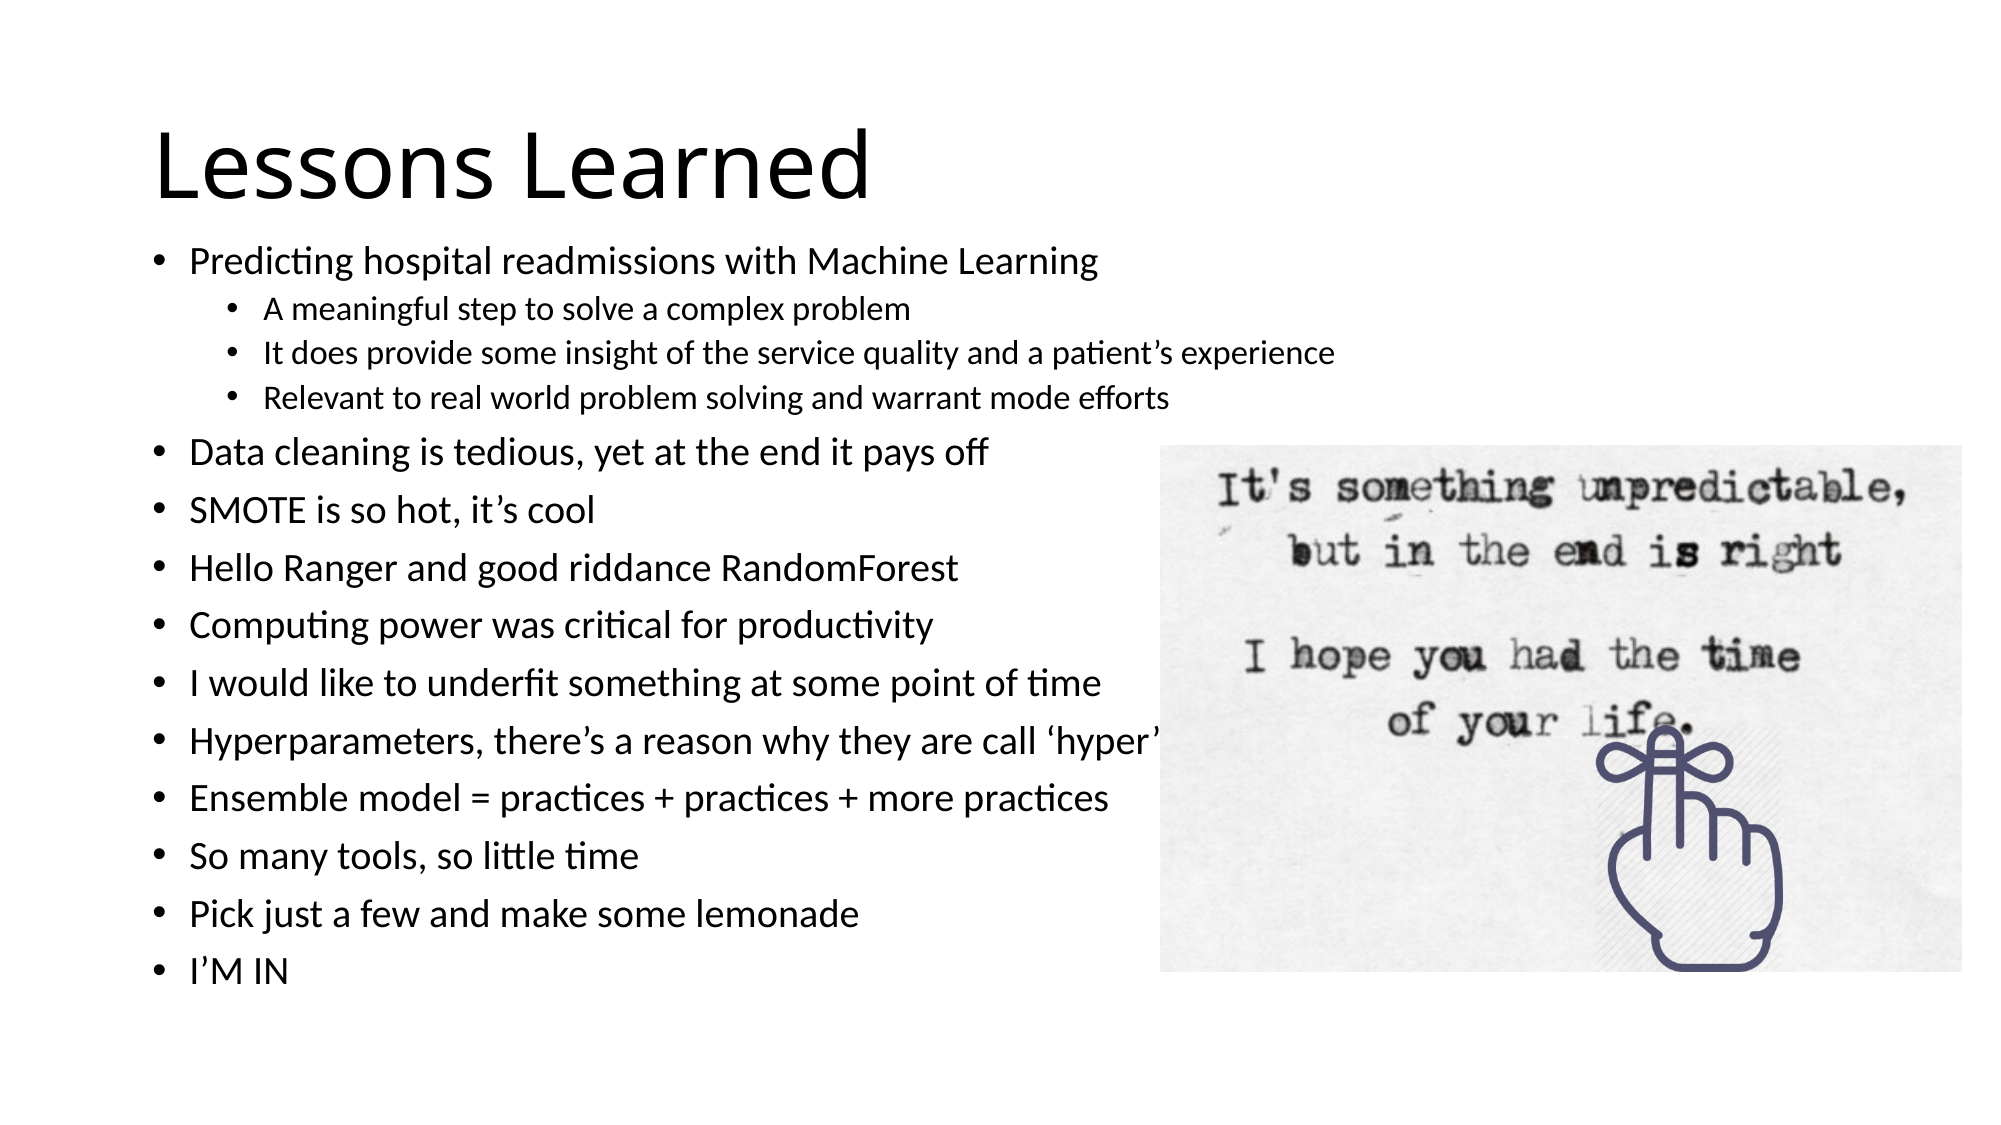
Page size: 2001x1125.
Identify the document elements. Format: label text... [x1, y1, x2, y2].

picture [1160, 445, 1962, 972]
list Predicting hospital readmissions with Machine Learning A meaningful step to solve a complex problem It does provide some insight of the service quality and a patient’s experience Relevant to real world problem solving and warrant mode efforts Data cleaning is tedious, yet at the end it pays off SMOTE is so hot, it’s cool Hello Ranger and good riddance RandomForest Computing power was critical for productivity I would like to underfit something at some point of time Hyperparameters, there’s a reason why they are call ‘hyper’ Ensemble model = practices + practices + more practices So many tools, so little time Pick just a few and make some lemonade I’M IN [137, 232, 1863, 1005]
title Lessons Learned [137, 59, 1863, 232]
